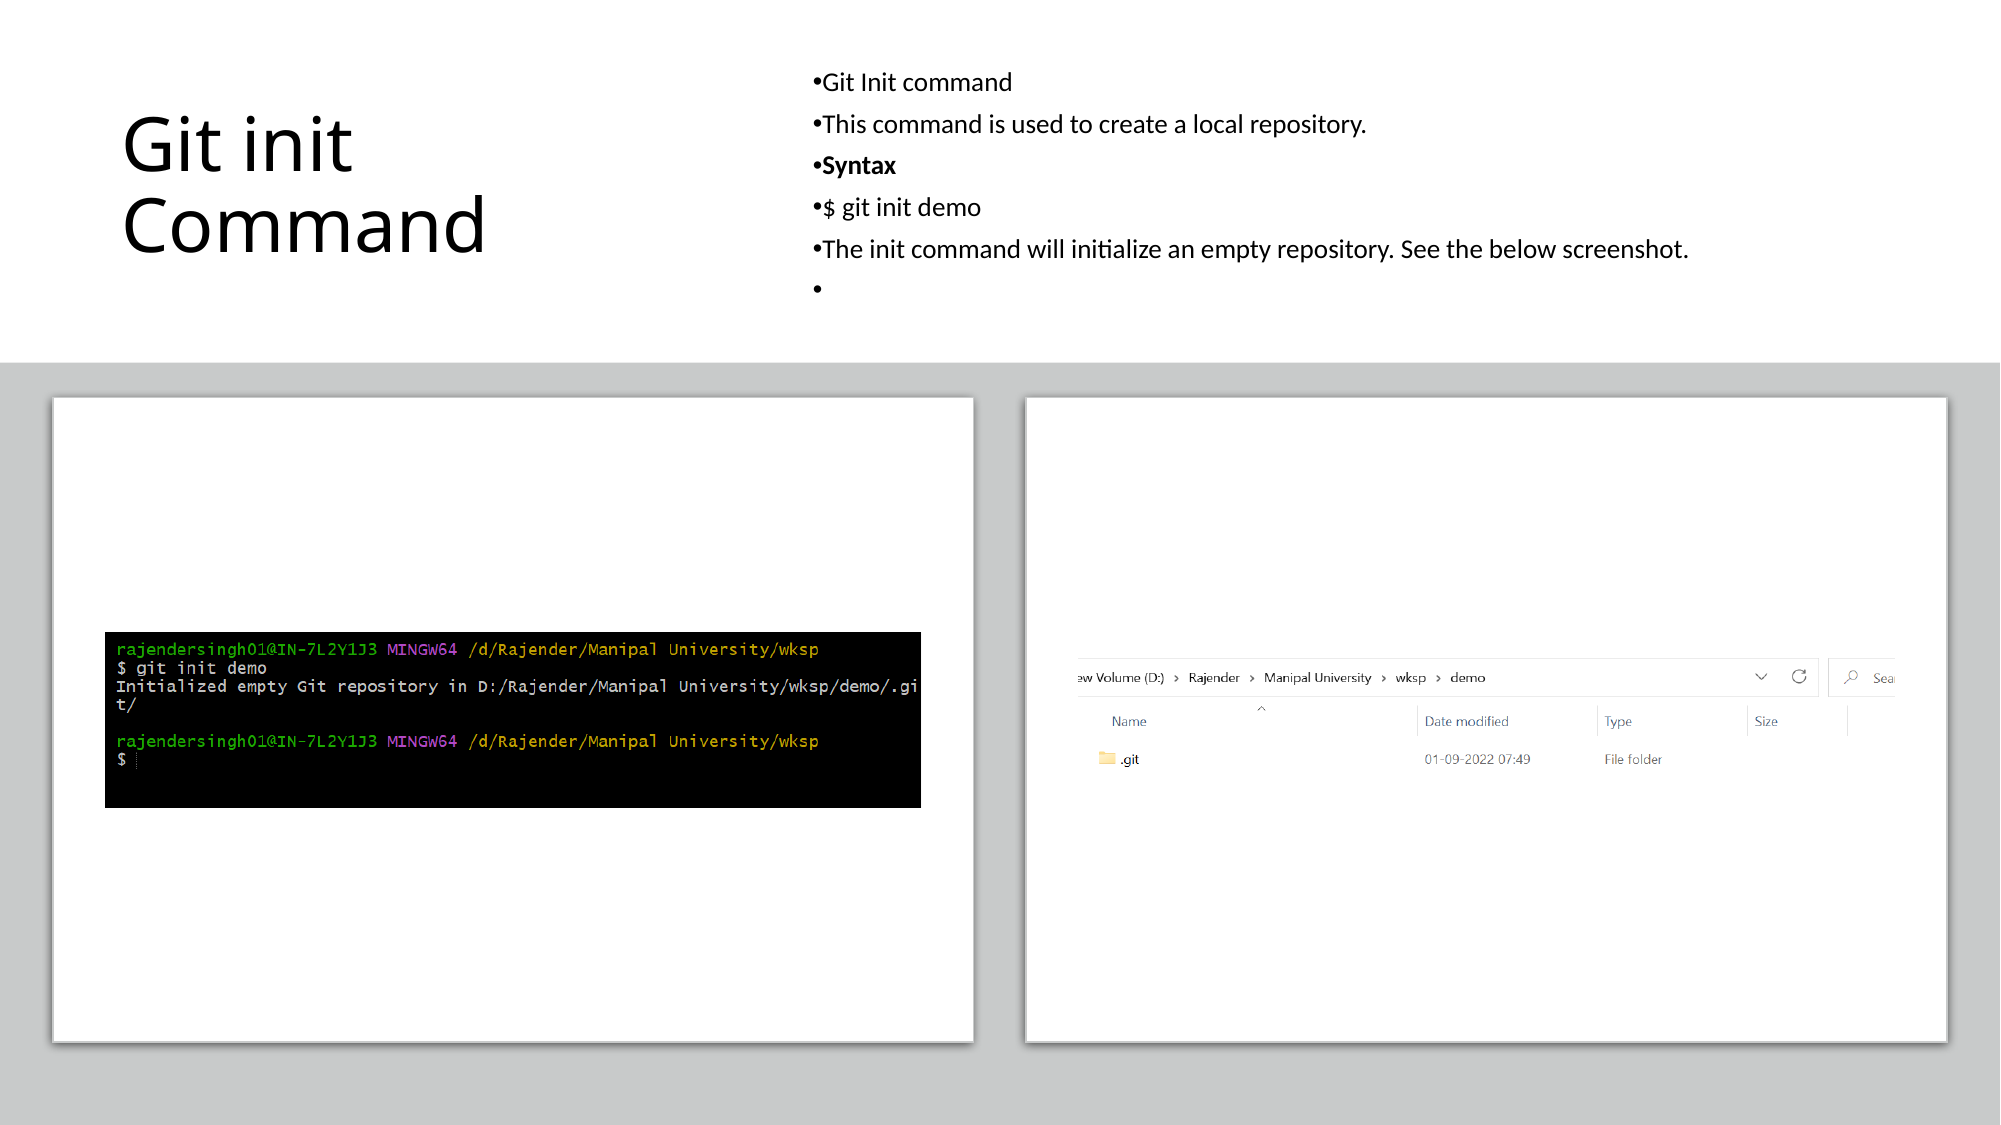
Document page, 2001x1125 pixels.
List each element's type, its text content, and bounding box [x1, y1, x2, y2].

picture [1078, 653, 1895, 786]
text_box Git init Command [106, 55, 711, 320]
text_box [1025, 396, 1948, 1043]
picture [105, 632, 922, 808]
text_box [0, 362, 2000, 1125]
text_box [52, 396, 975, 1043]
text_box Git Init command This command is used to create a local repository. Syntax $ git init demo The init command will initialize an empty repository. See the below screenshot. [797, 55, 1893, 319]
